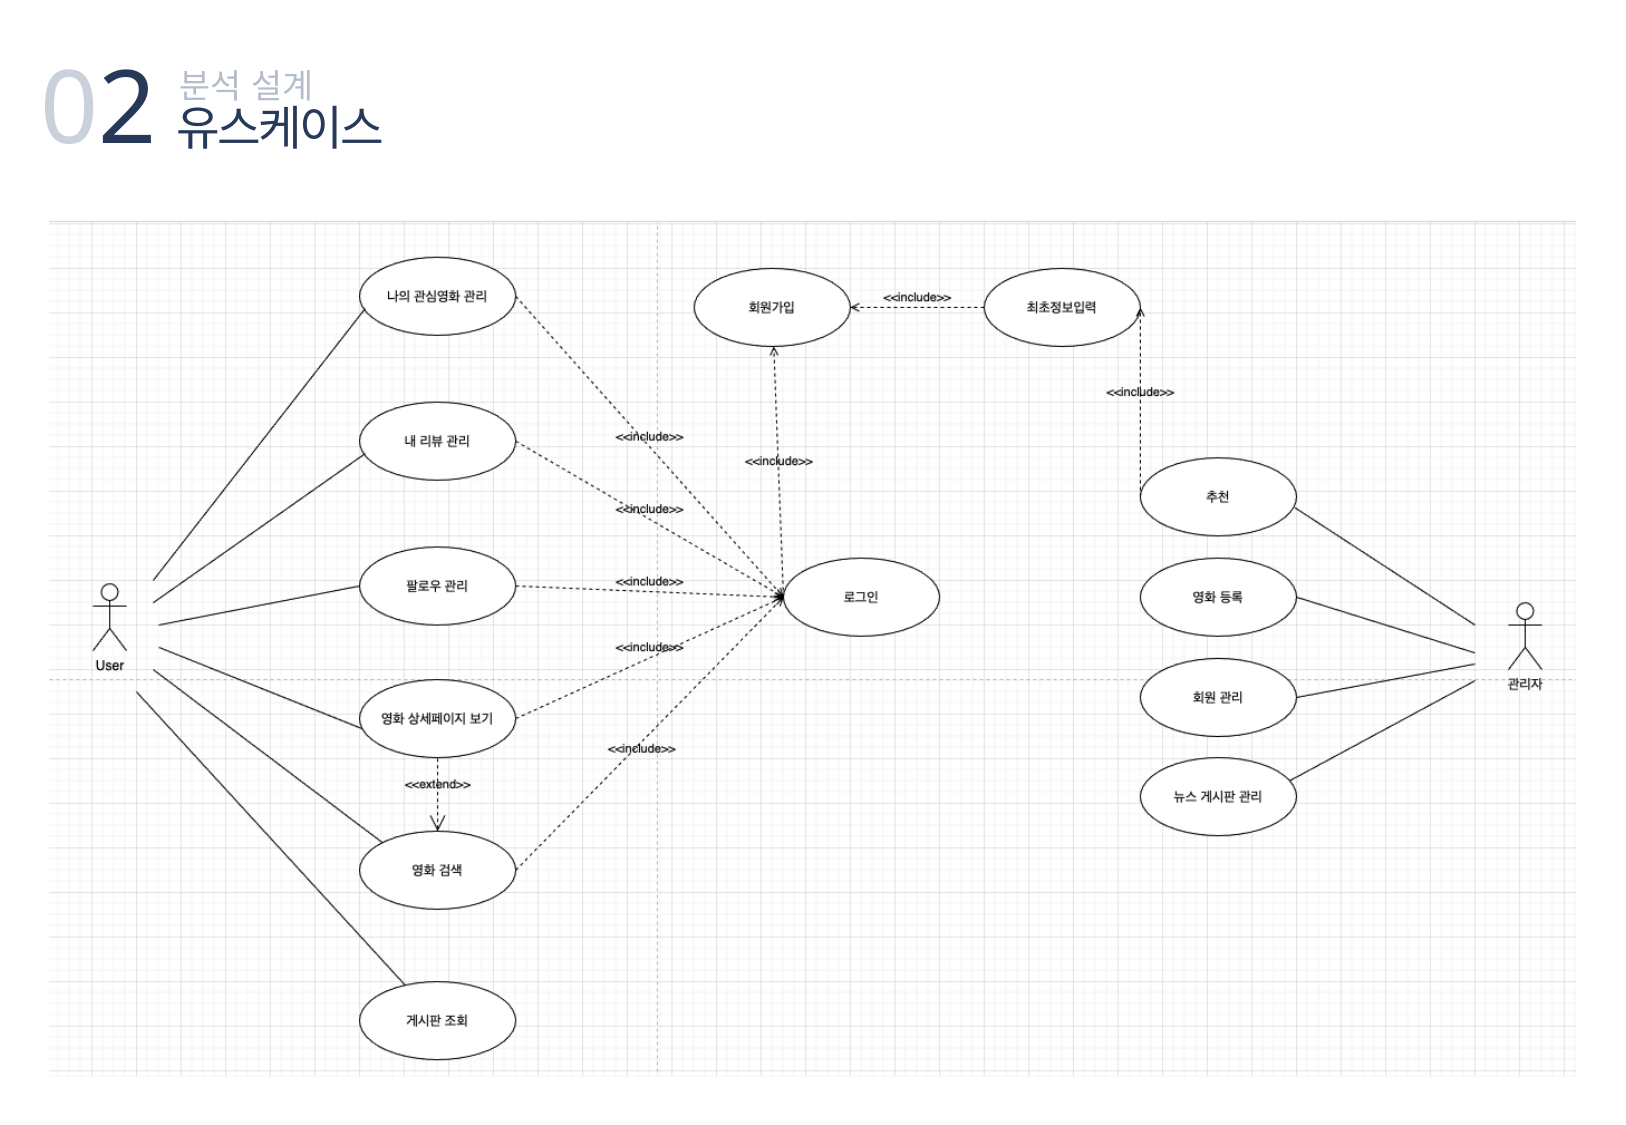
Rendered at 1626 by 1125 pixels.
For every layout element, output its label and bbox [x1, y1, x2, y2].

picture [49, 220, 1576, 1077]
text_box [17, 34, 821, 173]
